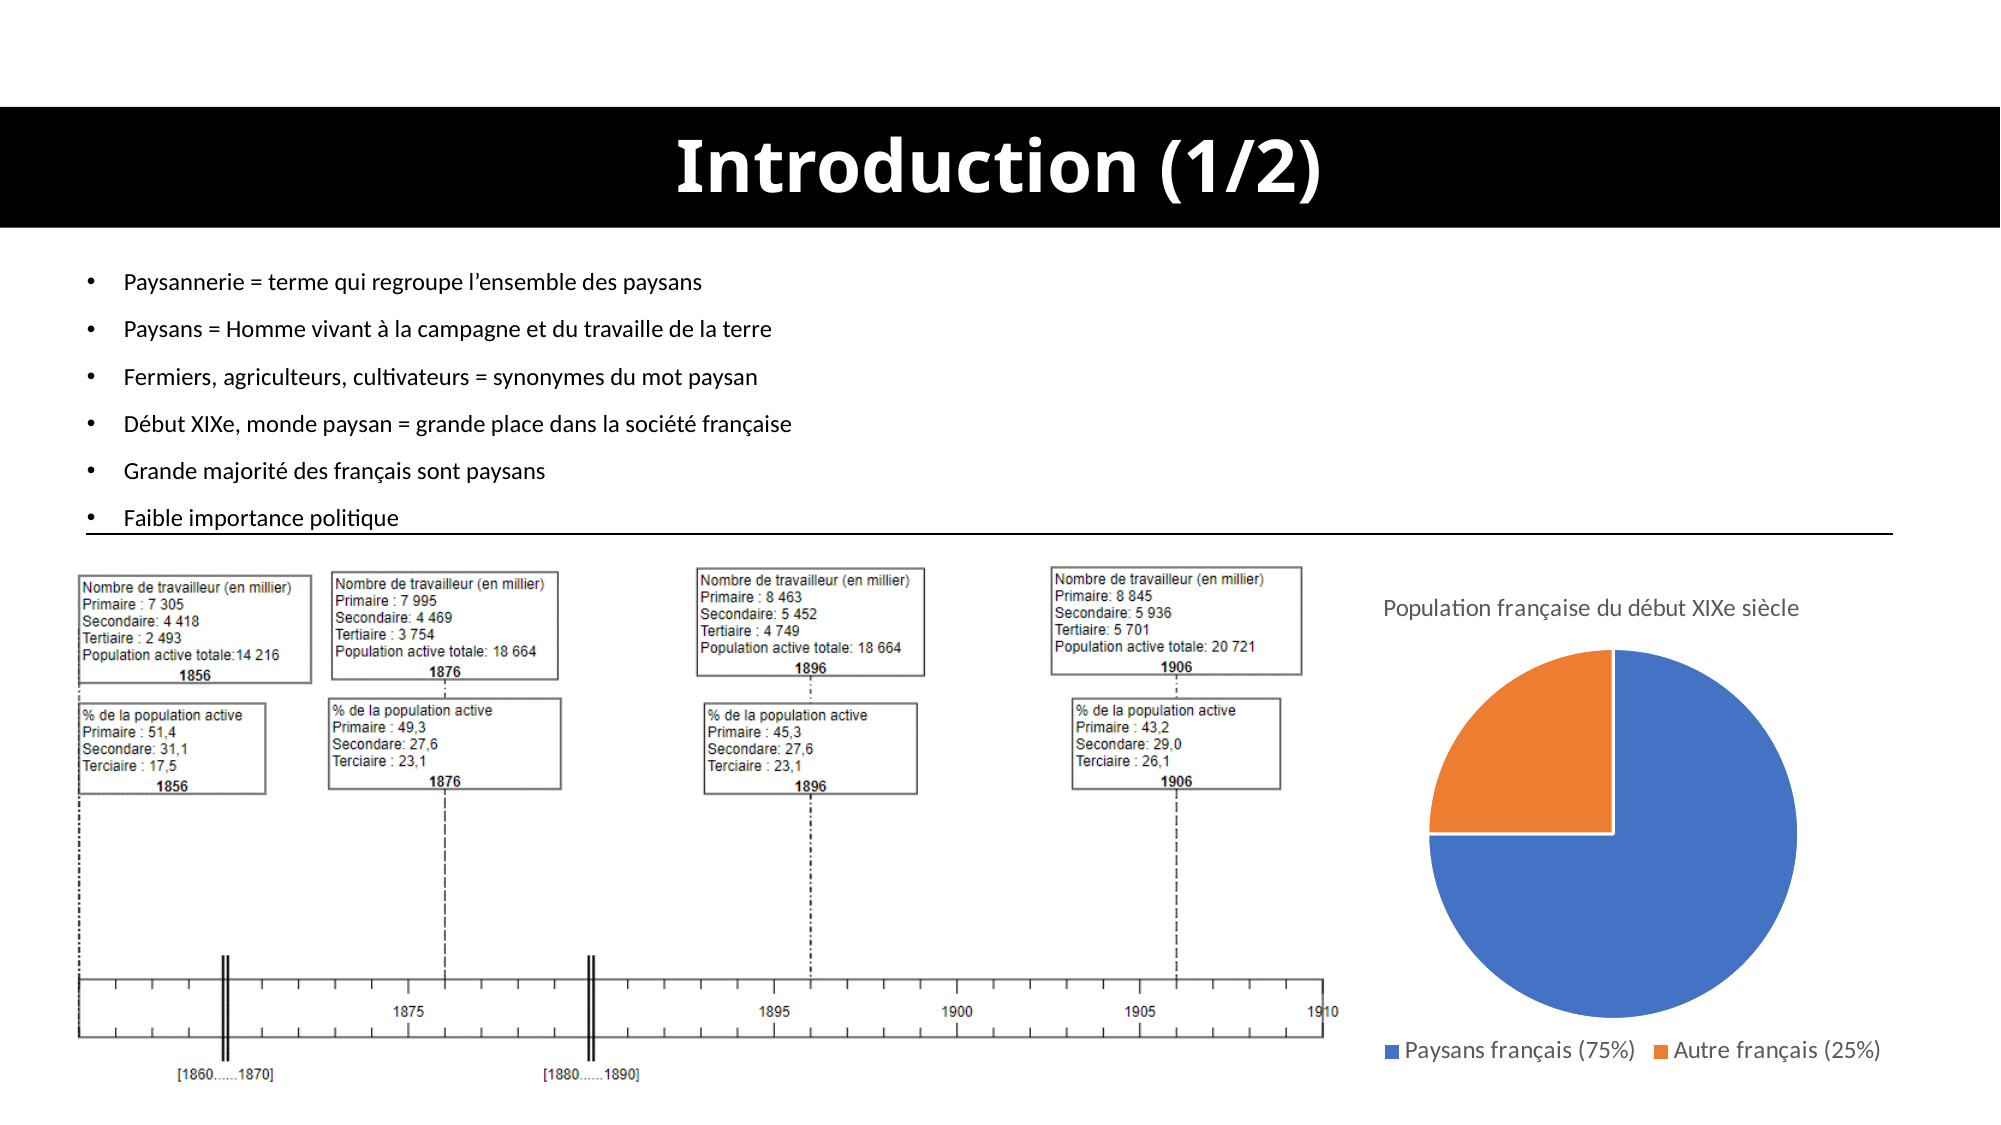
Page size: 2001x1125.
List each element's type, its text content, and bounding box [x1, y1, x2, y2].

title Introduction (1/2) [137, 110, 1863, 228]
picture [71, 562, 713, 1085]
chart [713, 549, 1955, 1094]
list Paysannerie = terme qui regroupe l’ensemble des paysans Paysans = Homme vivant à la campagne et du travaille de la terre Fermiers, agriculteurs, cultivateurs = synonymes du mot paysan Début XIXe, monde paysan = grande place dans la société française Grande majorité des français sont paysans Faible importance politique [71, 262, 1930, 542]
text_box [0, 106, 2000, 229]
